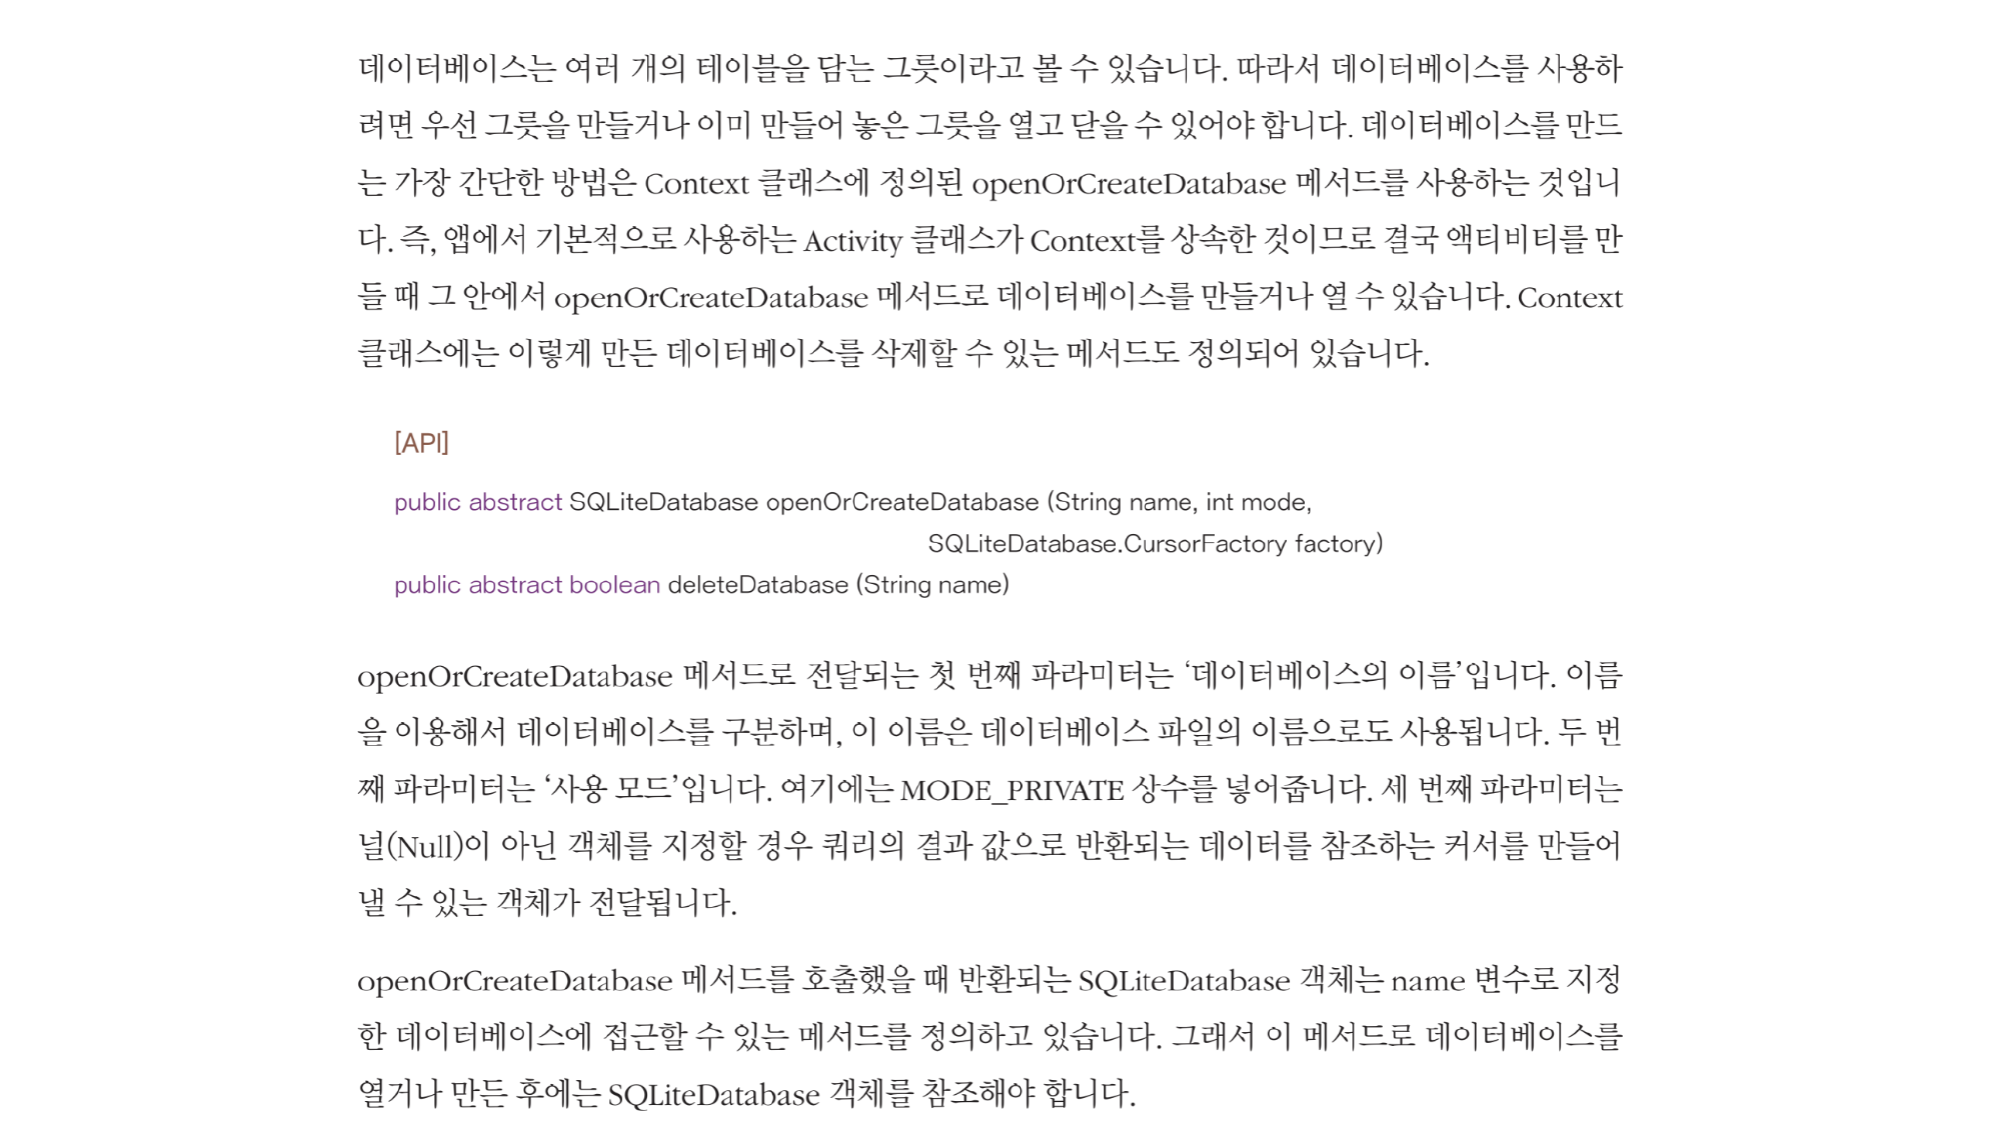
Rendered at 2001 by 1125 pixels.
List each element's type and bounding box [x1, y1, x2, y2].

picture [316, 14, 1684, 1111]
